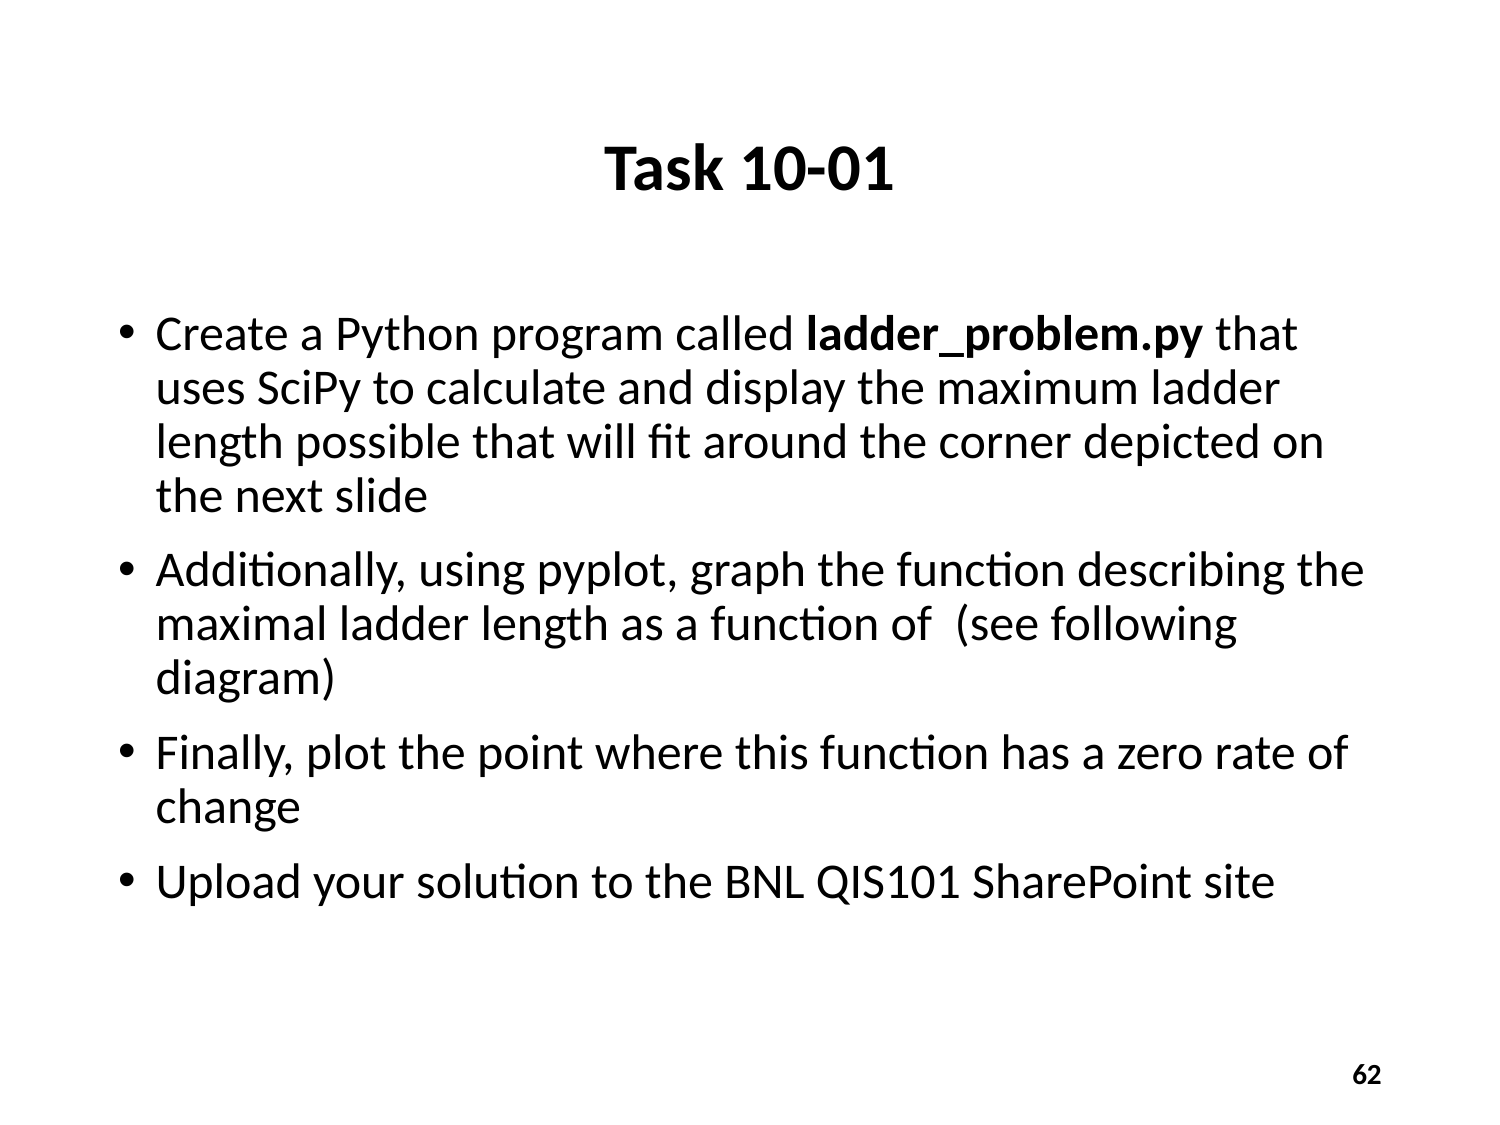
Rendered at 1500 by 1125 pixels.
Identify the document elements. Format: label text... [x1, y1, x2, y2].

slide_number 62 [1059, 1042, 1397, 1103]
title Task 10-01 [103, 59, 1397, 278]
